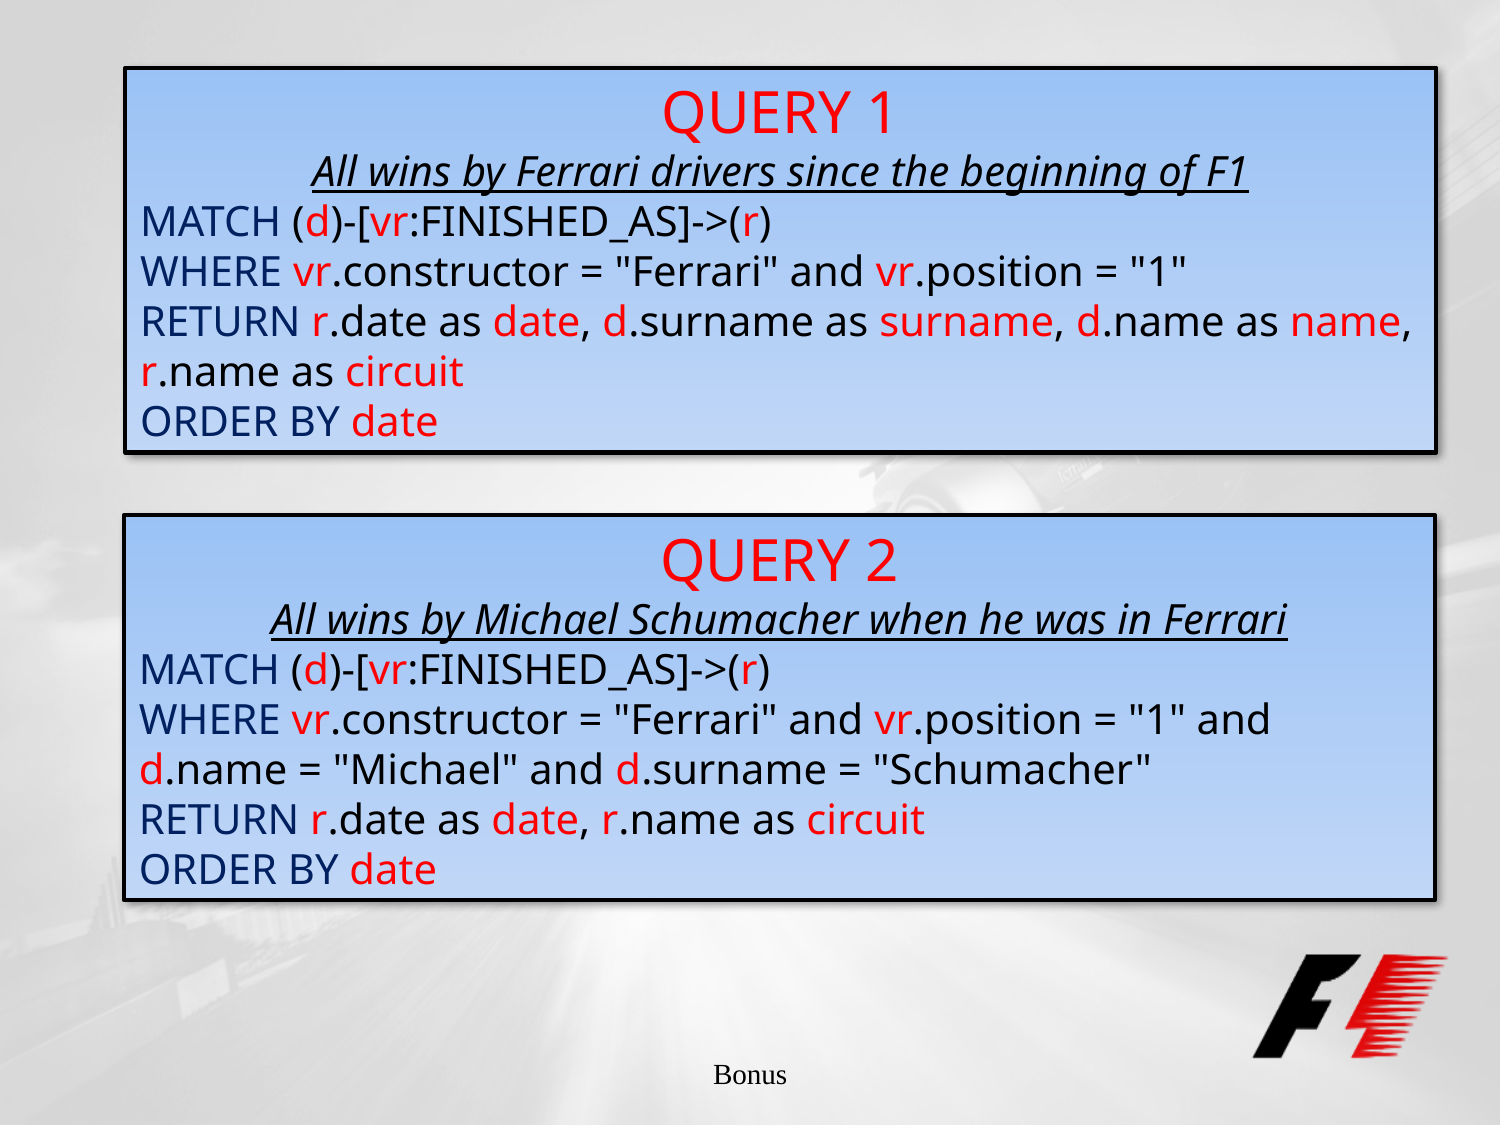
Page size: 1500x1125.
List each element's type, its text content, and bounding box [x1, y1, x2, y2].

footer Bonus [496, 1042, 1004, 1103]
picture [0, 0, 1500, 1125]
text_box QUERY 2 All wins by Michael Schumacher when he was in Ferrari MATCH (d)-[vr:FINISHED_AS]->(r) WHERE vr.constructor = "Ferrari" and vr.position = "1" and d.name = "Michael" and d.surname = "Schumacher" RETURN r.date as date, r.name as circuit ORDER BY date [123, 515, 1435, 901]
text_box QUERY 1 All wins by Ferrari drivers since the beginning of F1 MATCH (d)-[vr:FINISHED_AS]->(r) WHERE vr.constructor = "Ferrari" and vr.position = "1" RETURN r.date as date, d.surname as surname, d.name as name, r.name as circuit ORDER BY date [125, 67, 1437, 453]
